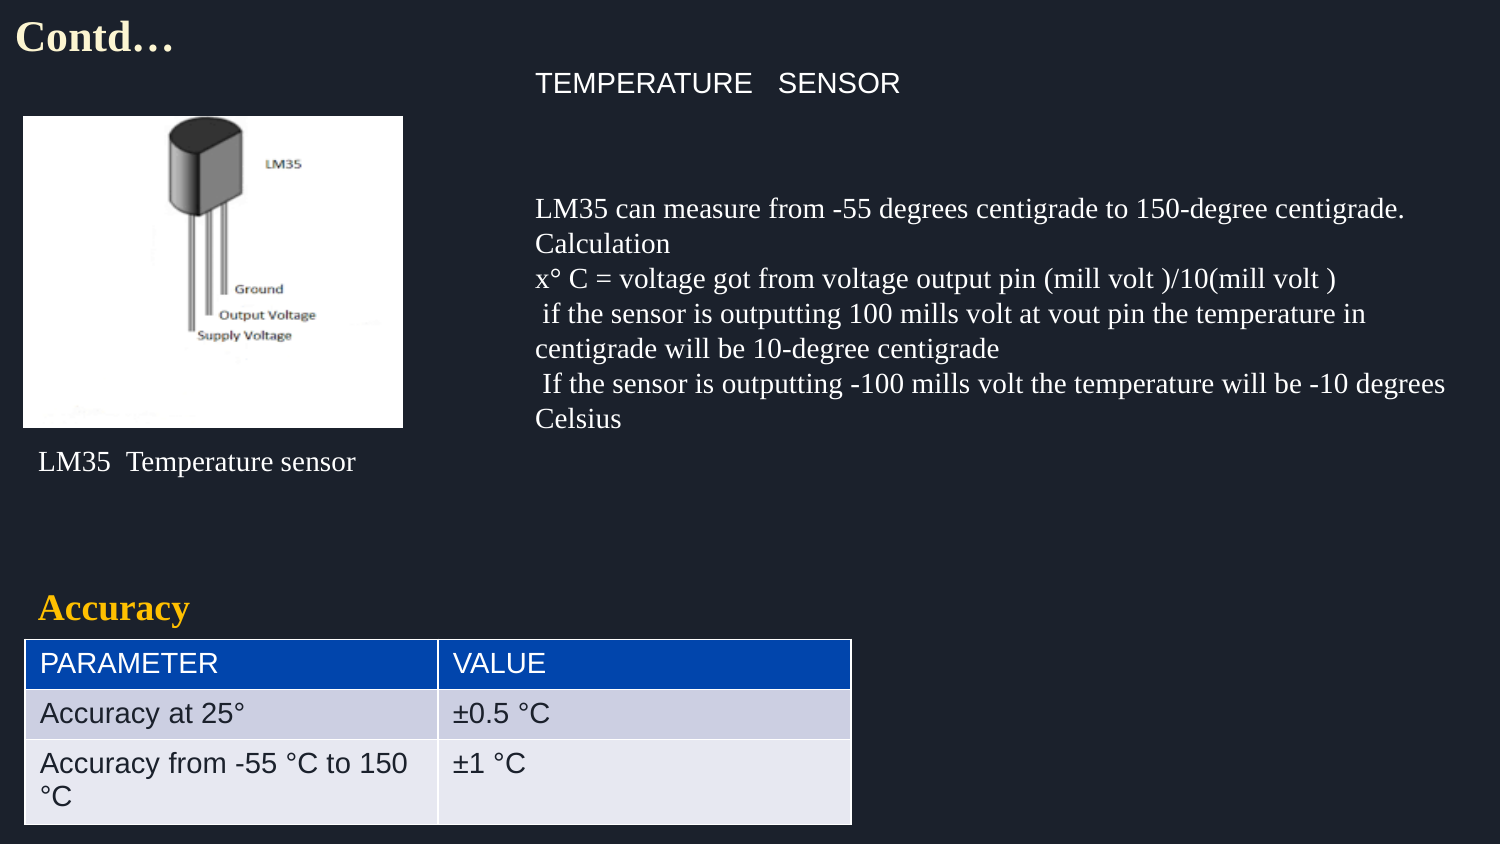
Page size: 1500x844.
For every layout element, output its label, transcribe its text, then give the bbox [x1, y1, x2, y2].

table_cell Accuracy from -55 °C to 150 °C [26, 740, 437, 824]
table_header PARAMETER [26, 640, 437, 689]
table_cell ±0.5 °C [439, 690, 850, 739]
table_cell Accuracy at 25° [26, 690, 437, 739]
text_box Accuracy [23, 575, 334, 636]
text_box LM35 Temperature sensor [23, 427, 505, 493]
picture [22, 115, 403, 428]
text_box TEMPERATURE SENSOR [520, 56, 1043, 142]
text_box LM35 can measure from -55 degrees centigrade to 150-degree centigrade. Calculation x° C = voltage got from voltage output pin (mill volt )/10(mill volt ) if the sensor is outputting 100 mills volt at vout pin the temperature in centigrade will be 10-degree centigrade If the sensor is outputting -100 mills volt the temperature will be -10 degrees Celsius [520, 182, 1469, 442]
text_box Contd… [0, 0, 564, 68]
table_cell ±1 °C [439, 740, 850, 824]
table_header VALUE [439, 640, 850, 689]
